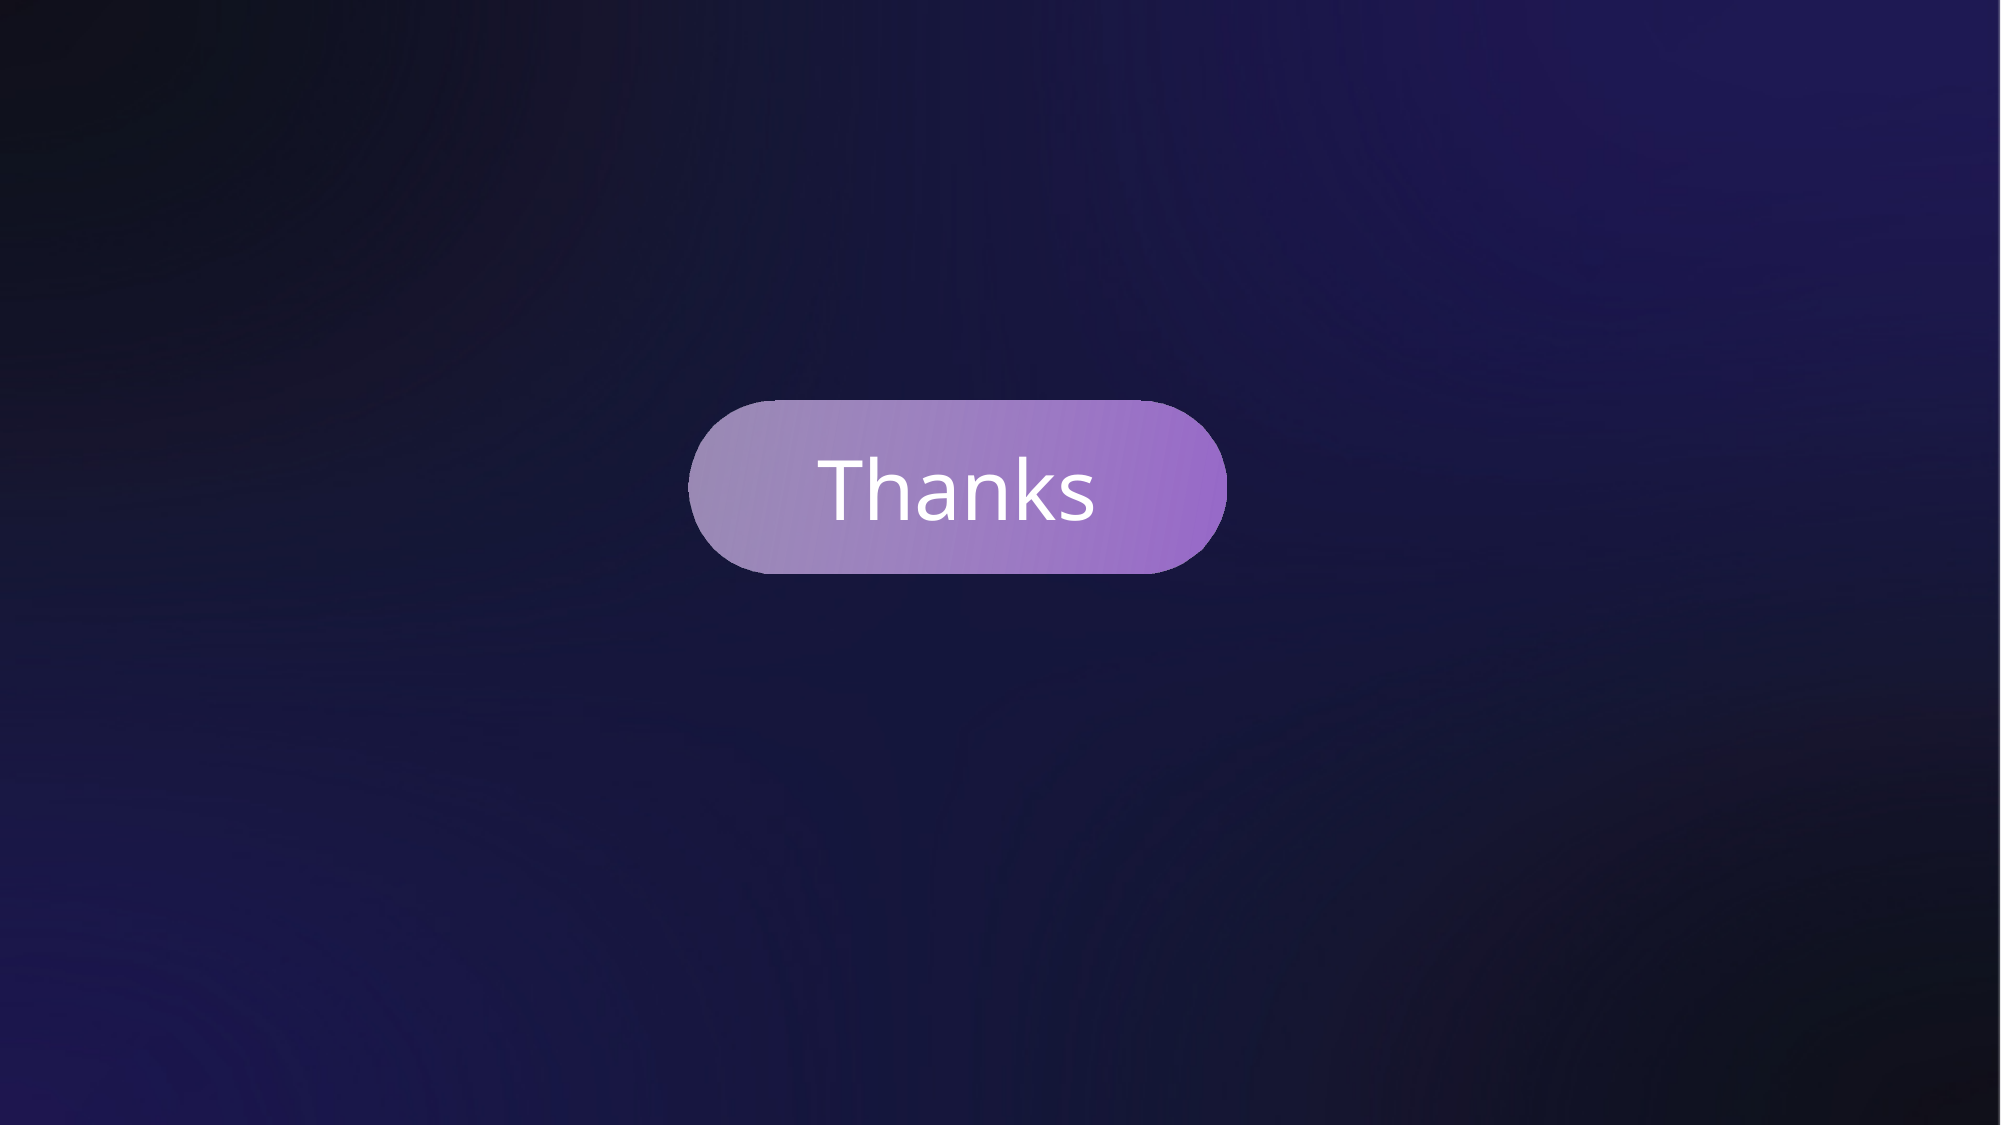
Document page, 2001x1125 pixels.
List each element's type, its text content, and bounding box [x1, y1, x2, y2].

picture [0, 0, 2001, 1125]
text_box Thanks [687, 399, 1228, 575]
